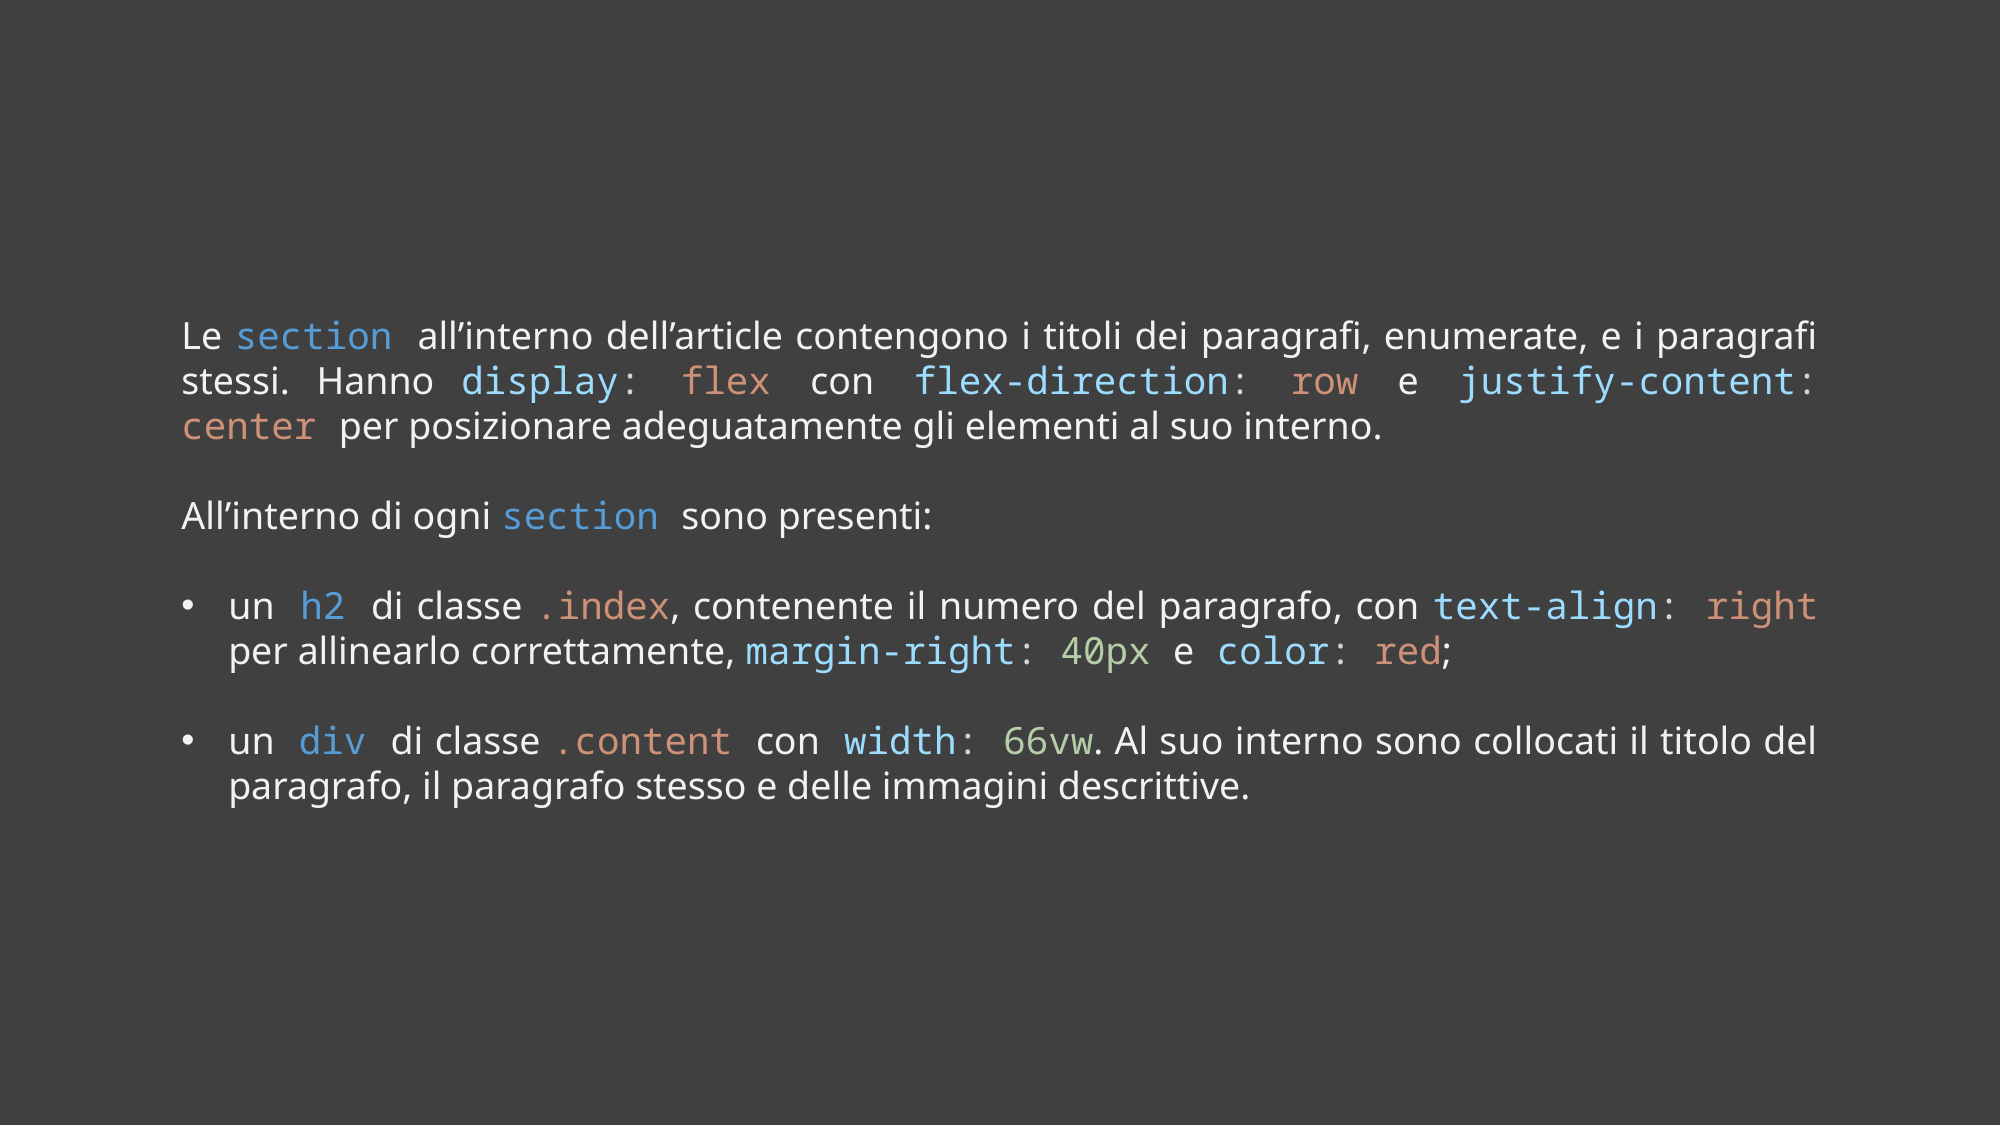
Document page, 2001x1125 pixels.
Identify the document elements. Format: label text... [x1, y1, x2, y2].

text_box Le section all’interno dell’article contengono i titoli dei paragrafi, enumerate, e i paragrafi stessi. Hanno display: flex con flex-direction: row e justify-content: center per posizionare adeguatamente gli elementi al suo interno. All’interno di ogni section sono presenti: un h2 di classe .index, contenente il numero del paragrafo, con text-align: right per allinearlo correttamente, margin-right: 40px e color: red; un div di classe .content con width: 66vw. Al suo interno sono collocati il titolo del paragrafo, il paragrafo stesso e delle immagini descrittive. [166, 304, 1834, 815]
